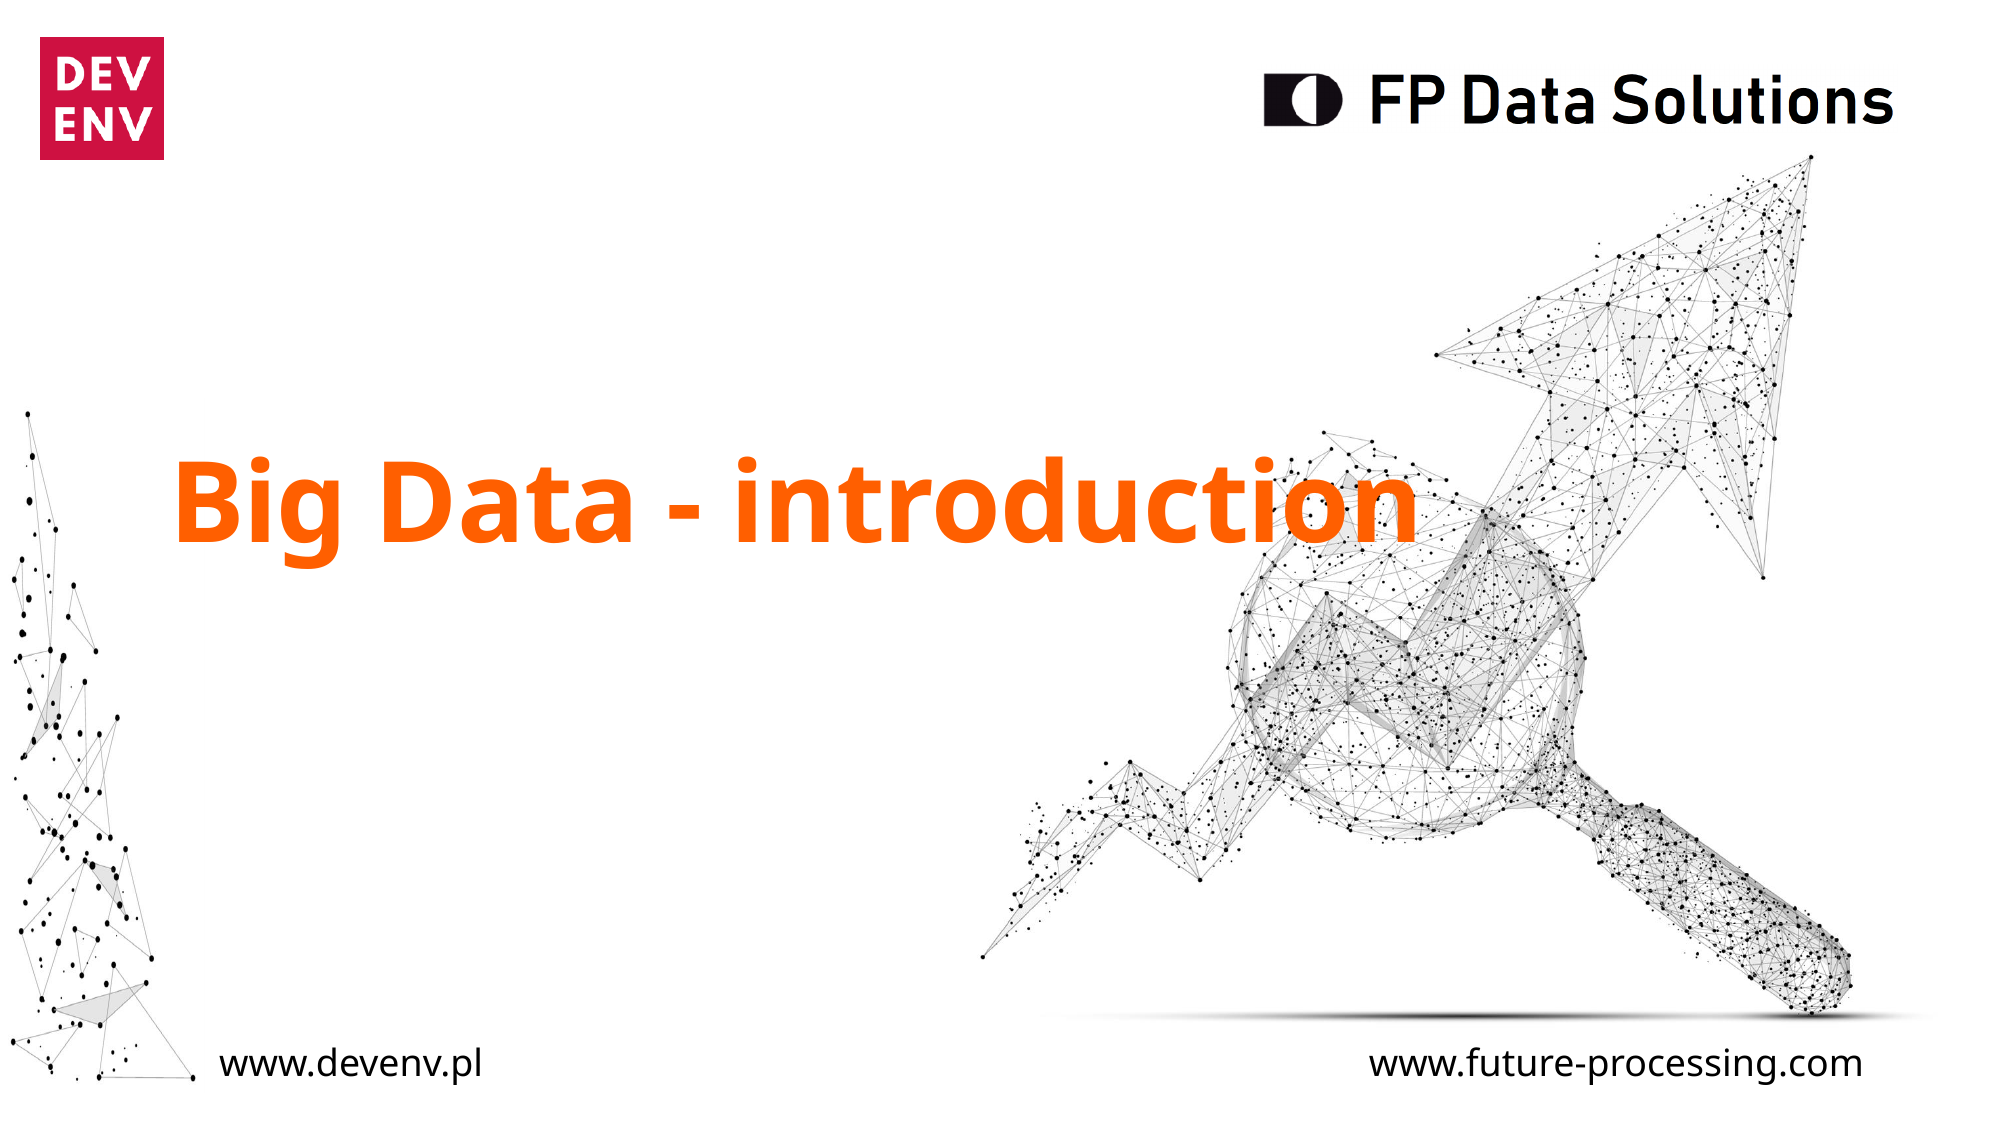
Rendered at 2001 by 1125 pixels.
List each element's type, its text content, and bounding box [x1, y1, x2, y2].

picture [0, 398, 205, 1093]
picture [40, 37, 164, 160]
picture [965, 147, 1957, 1032]
list Big Data - introduction [154, 437, 1565, 596]
picture [1257, 64, 1898, 133]
